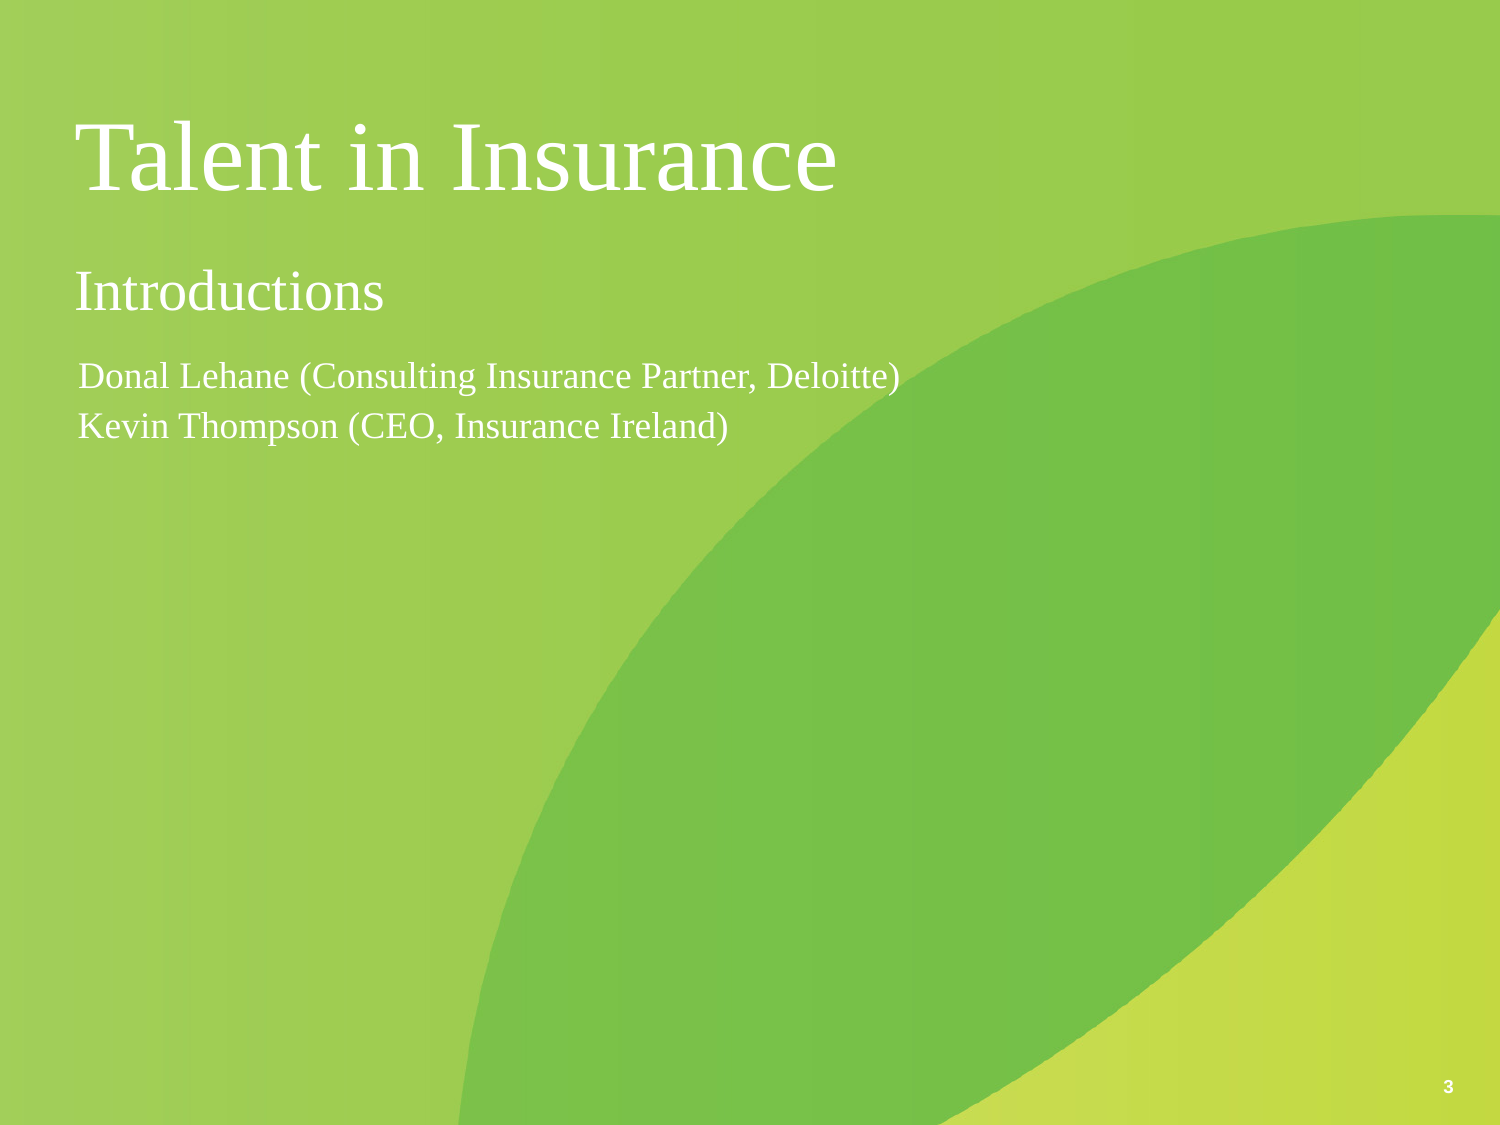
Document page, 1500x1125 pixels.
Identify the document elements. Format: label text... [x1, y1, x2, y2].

slide_number 2 [1443, 1073, 1500, 1098]
picture [0, 0, 1500, 1125]
title Talent in Insurance Introductions Donal Lehane (Consulting Insurance Partner, Deloitte) Kevin Thompson (CEO, Insurance Ireland) [48, 90, 1382, 450]
